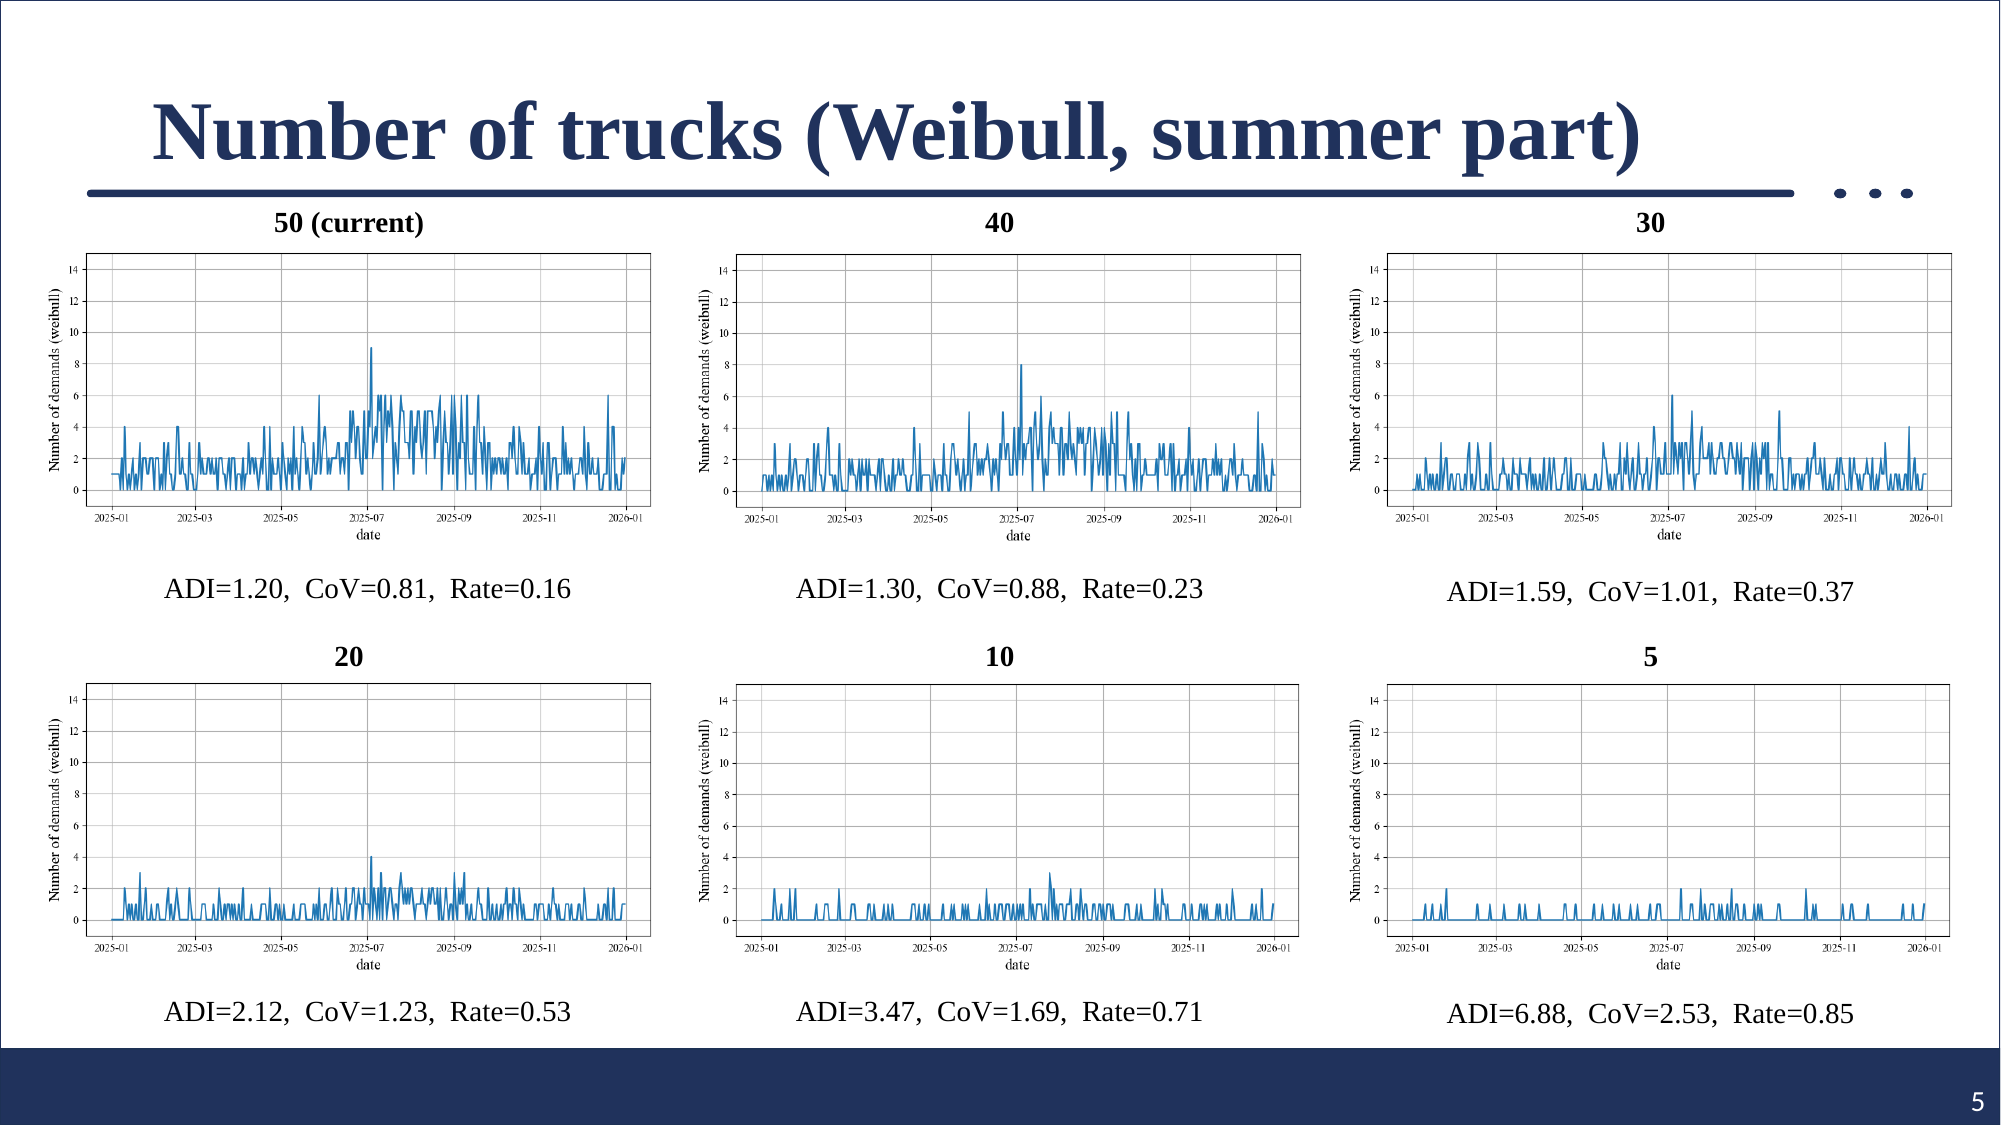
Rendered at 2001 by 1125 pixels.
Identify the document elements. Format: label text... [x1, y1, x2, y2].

picture [691, 676, 1306, 980]
picture [41, 675, 658, 980]
text_box 40 [769, 196, 1231, 246]
text_box ADI=2.12, CoV=1.23, Rate=0.53 [137, 985, 599, 1036]
text_box 20 [118, 630, 580, 675]
text_box ADI=1.20, CoV=0.81, Rate=0.16 [137, 562, 599, 613]
picture [691, 246, 1308, 551]
picture [41, 245, 658, 550]
picture [1342, 244, 1959, 550]
text_box ADI=6.88, CoV=2.53, Rate=0.85 [1420, 987, 1882, 1038]
picture [1342, 676, 1957, 980]
title Number of trucks (Weibull, summer part) [137, 80, 1863, 183]
text_box 10 [769, 630, 1231, 676]
text_box 5 [1420, 630, 1882, 676]
text_box ADI=3.47, CoV=1.69, Rate=0.71 [769, 985, 1231, 1036]
text_box ADI=1.30, CoV=0.88, Rate=0.23 [769, 562, 1231, 613]
text_box 50 (current) [118, 196, 580, 245]
text_box ADI=1.59, CoV=1.01, Rate=0.37 [1420, 564, 1882, 615]
text_box 30 [1420, 196, 1882, 244]
